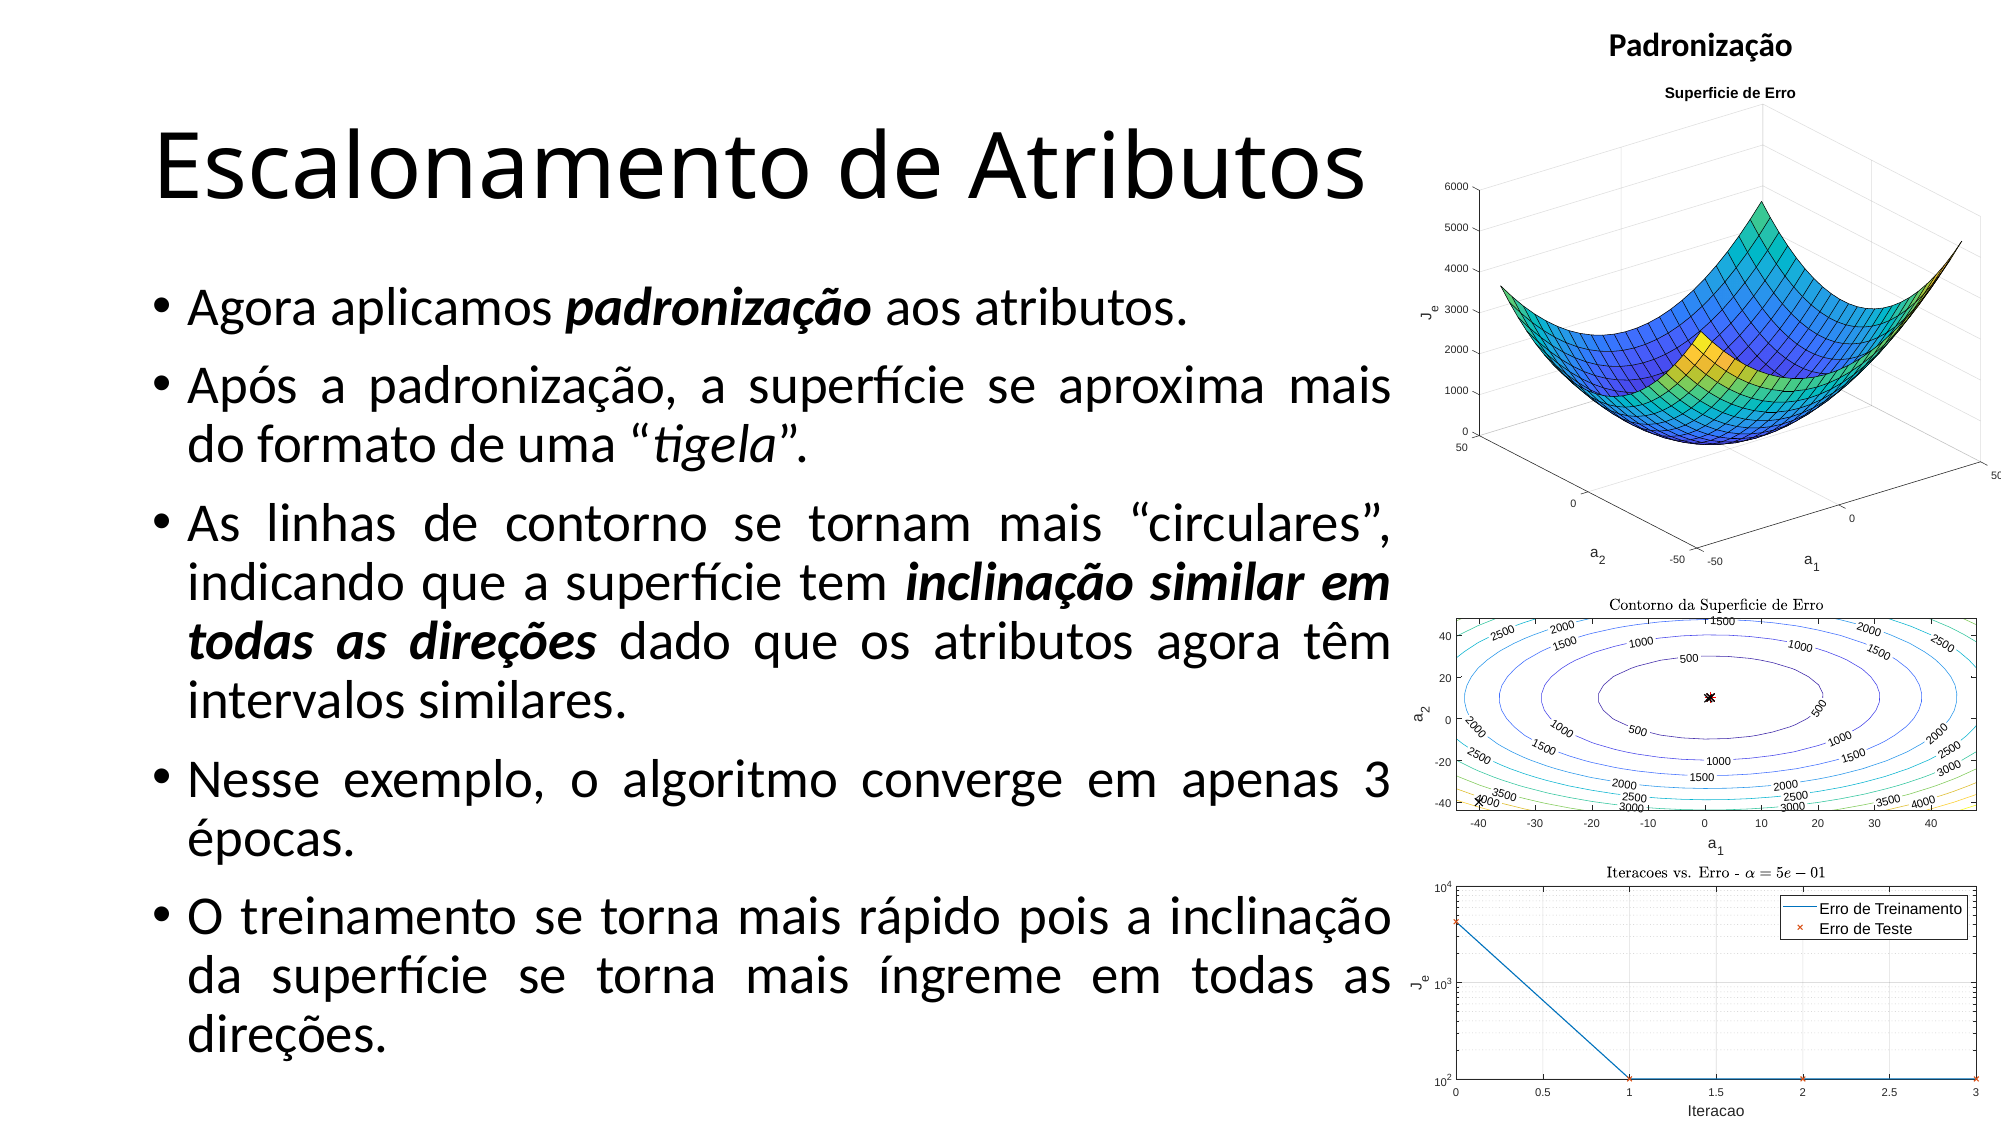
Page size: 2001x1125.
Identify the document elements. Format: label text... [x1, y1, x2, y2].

picture [1401, 71, 2000, 1125]
title Escalonamento de Atributos [137, 59, 1407, 270]
text_box Agora aplicamos padronização aos atributos. Após a padronização, a superfície se aproxima mais do formato de uma “tigela”. As linhas de contorno se tornam mais “circulares”, indicando que a superfície tem inclinação similar em todas as direções dado que os atributos agora têm intervalos similares. Nesse exemplo, o algoritmo converge em apenas 3 épocas. O treinamento se torna mais rápido pois a inclinação da superfície se torna mais íngreme em todas as direções. [137, 270, 1407, 1080]
text_box Padronização [1407, 15, 1995, 71]
